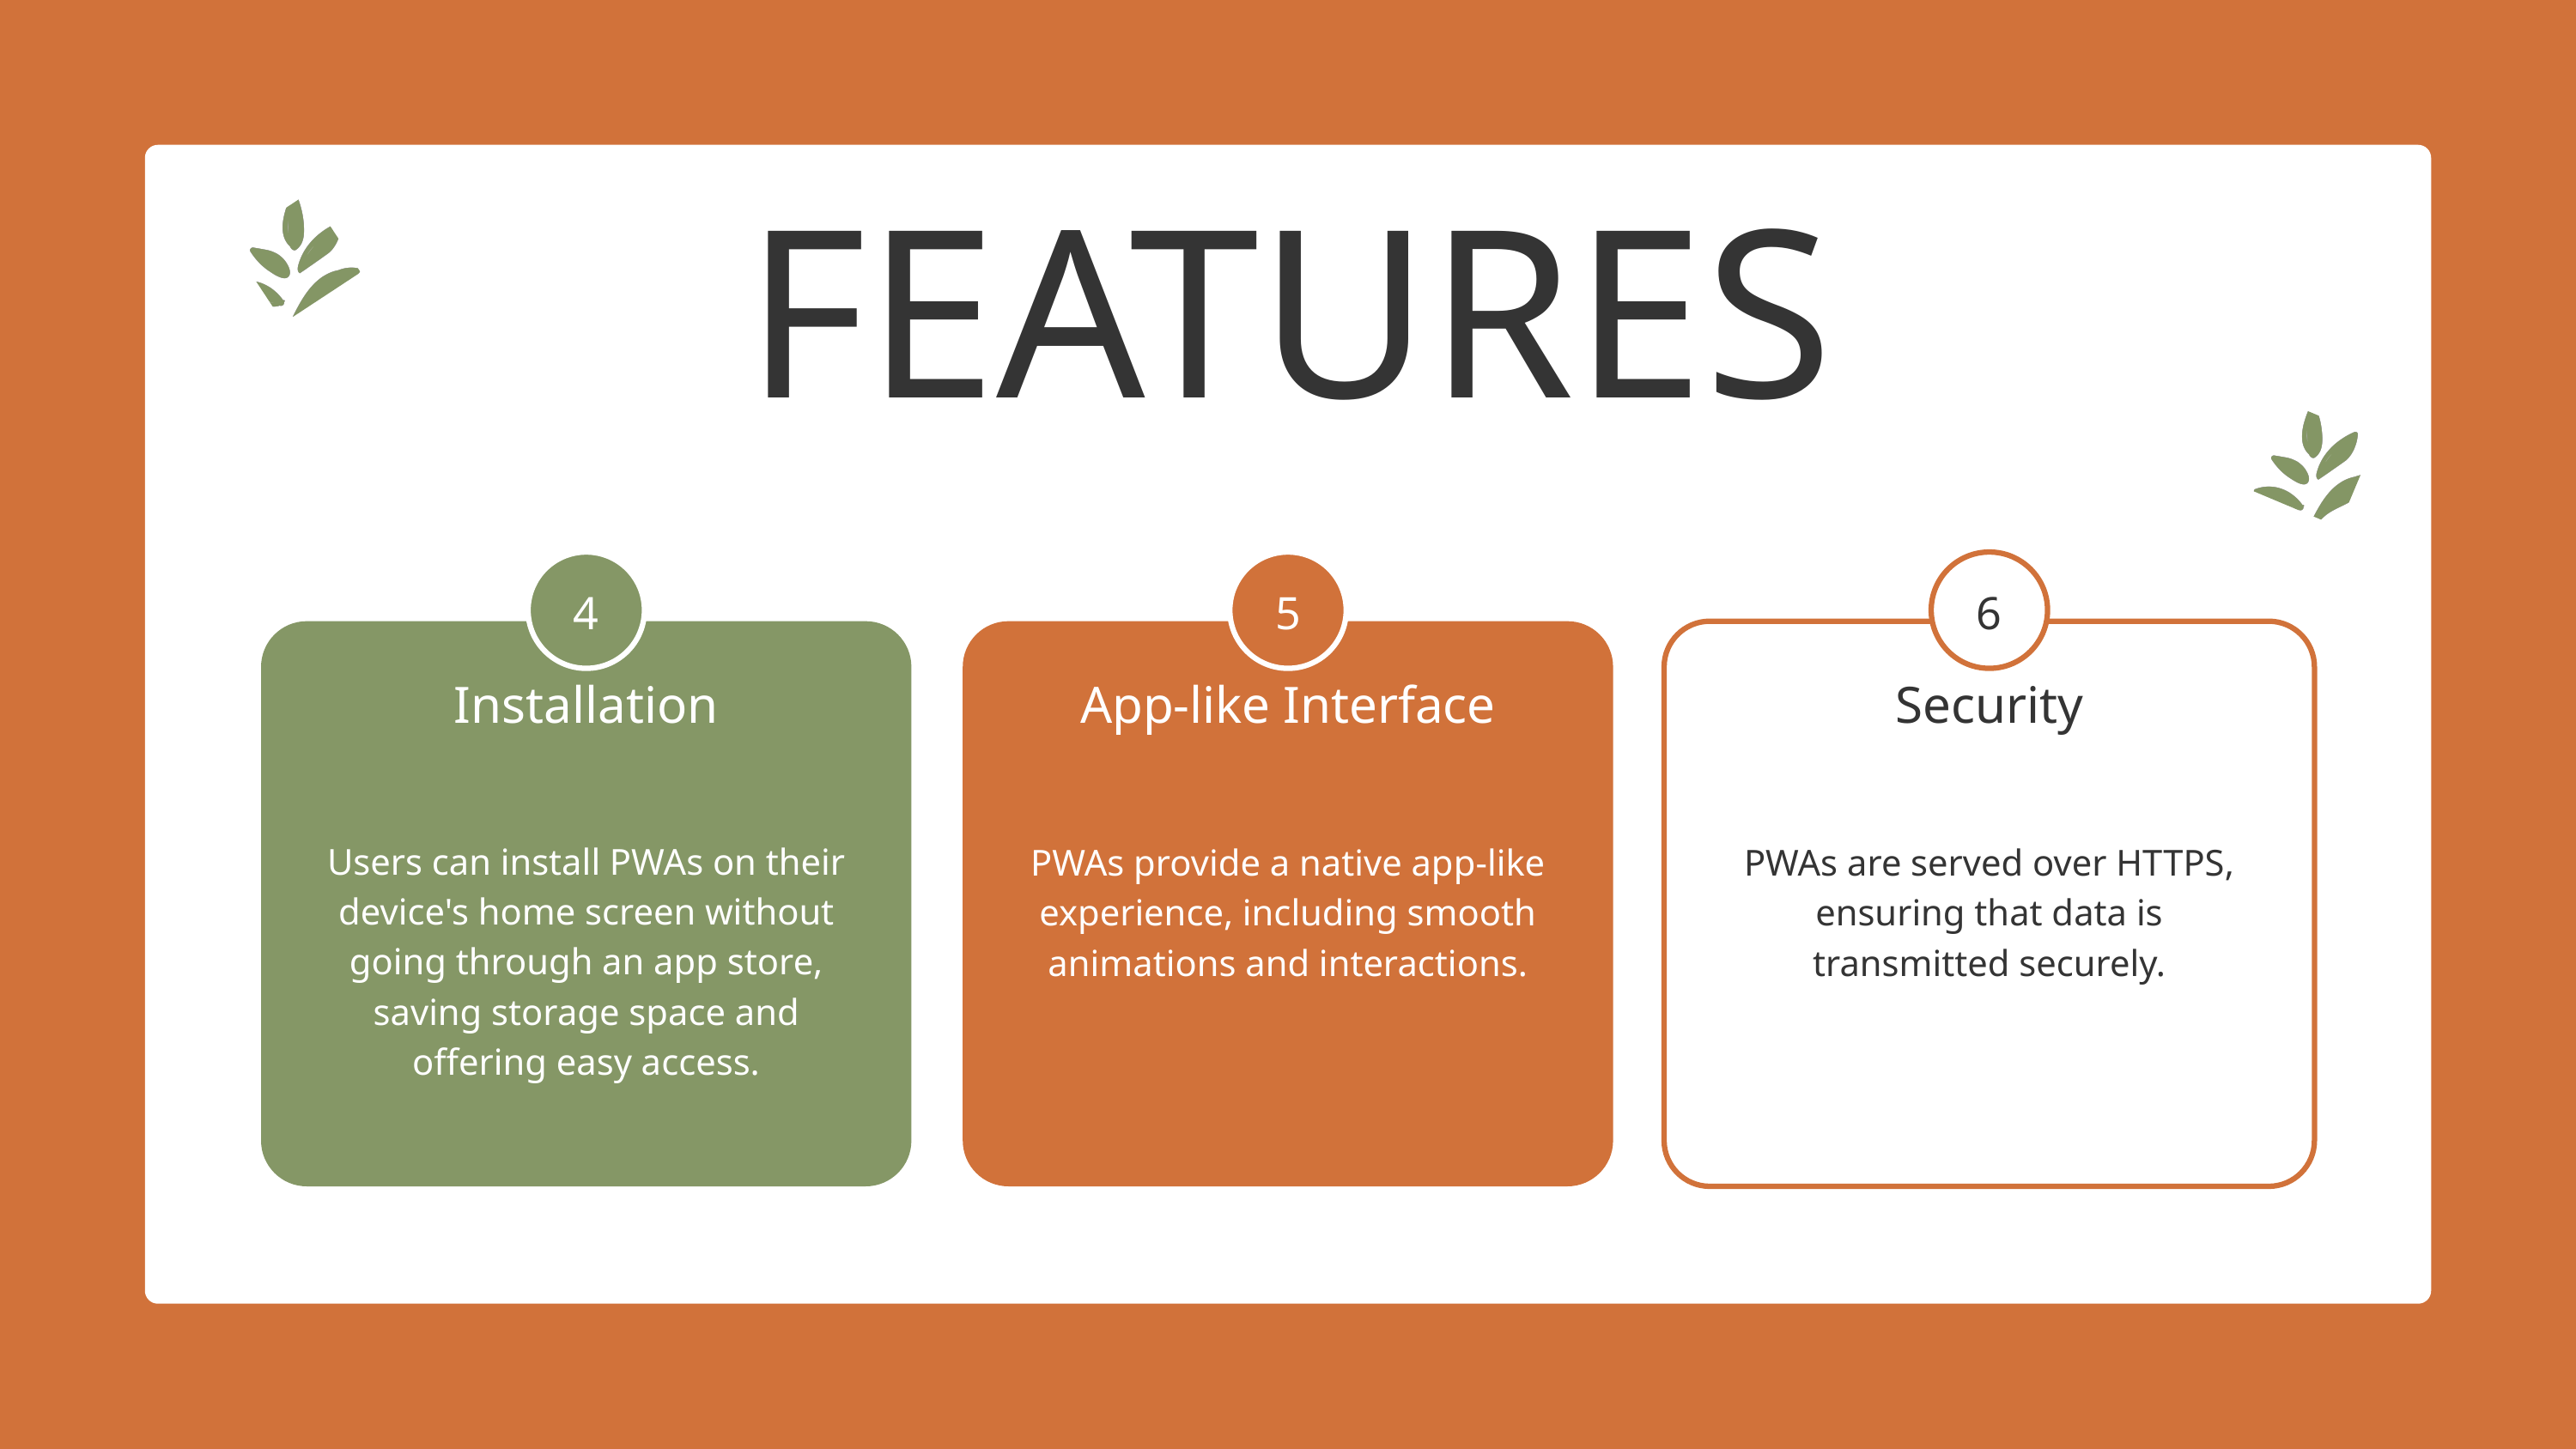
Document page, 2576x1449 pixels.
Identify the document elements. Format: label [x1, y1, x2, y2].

text_box [962, 621, 1613, 1187]
text_box [1930, 551, 2048, 669]
text_box [527, 551, 645, 669]
text_box [260, 621, 912, 1187]
text_box [1663, 621, 2315, 1187]
text_box [144, 144, 2432, 1304]
text_box [1229, 551, 1347, 669]
